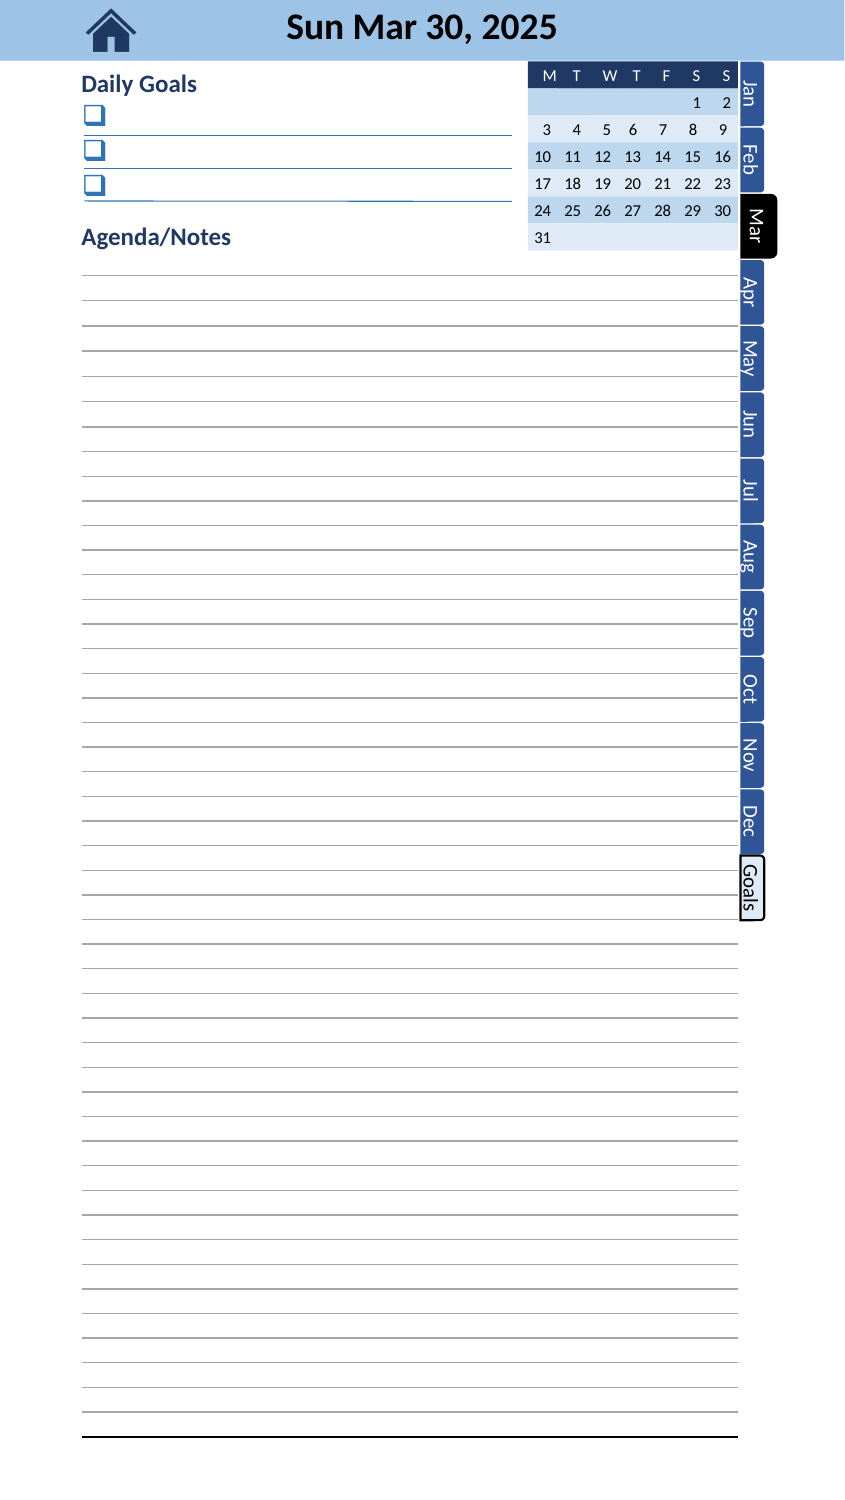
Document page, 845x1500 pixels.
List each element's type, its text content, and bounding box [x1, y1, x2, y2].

picture [82, 1, 140, 59]
list Sun Mar 30, 2025 [190, 0, 655, 61]
